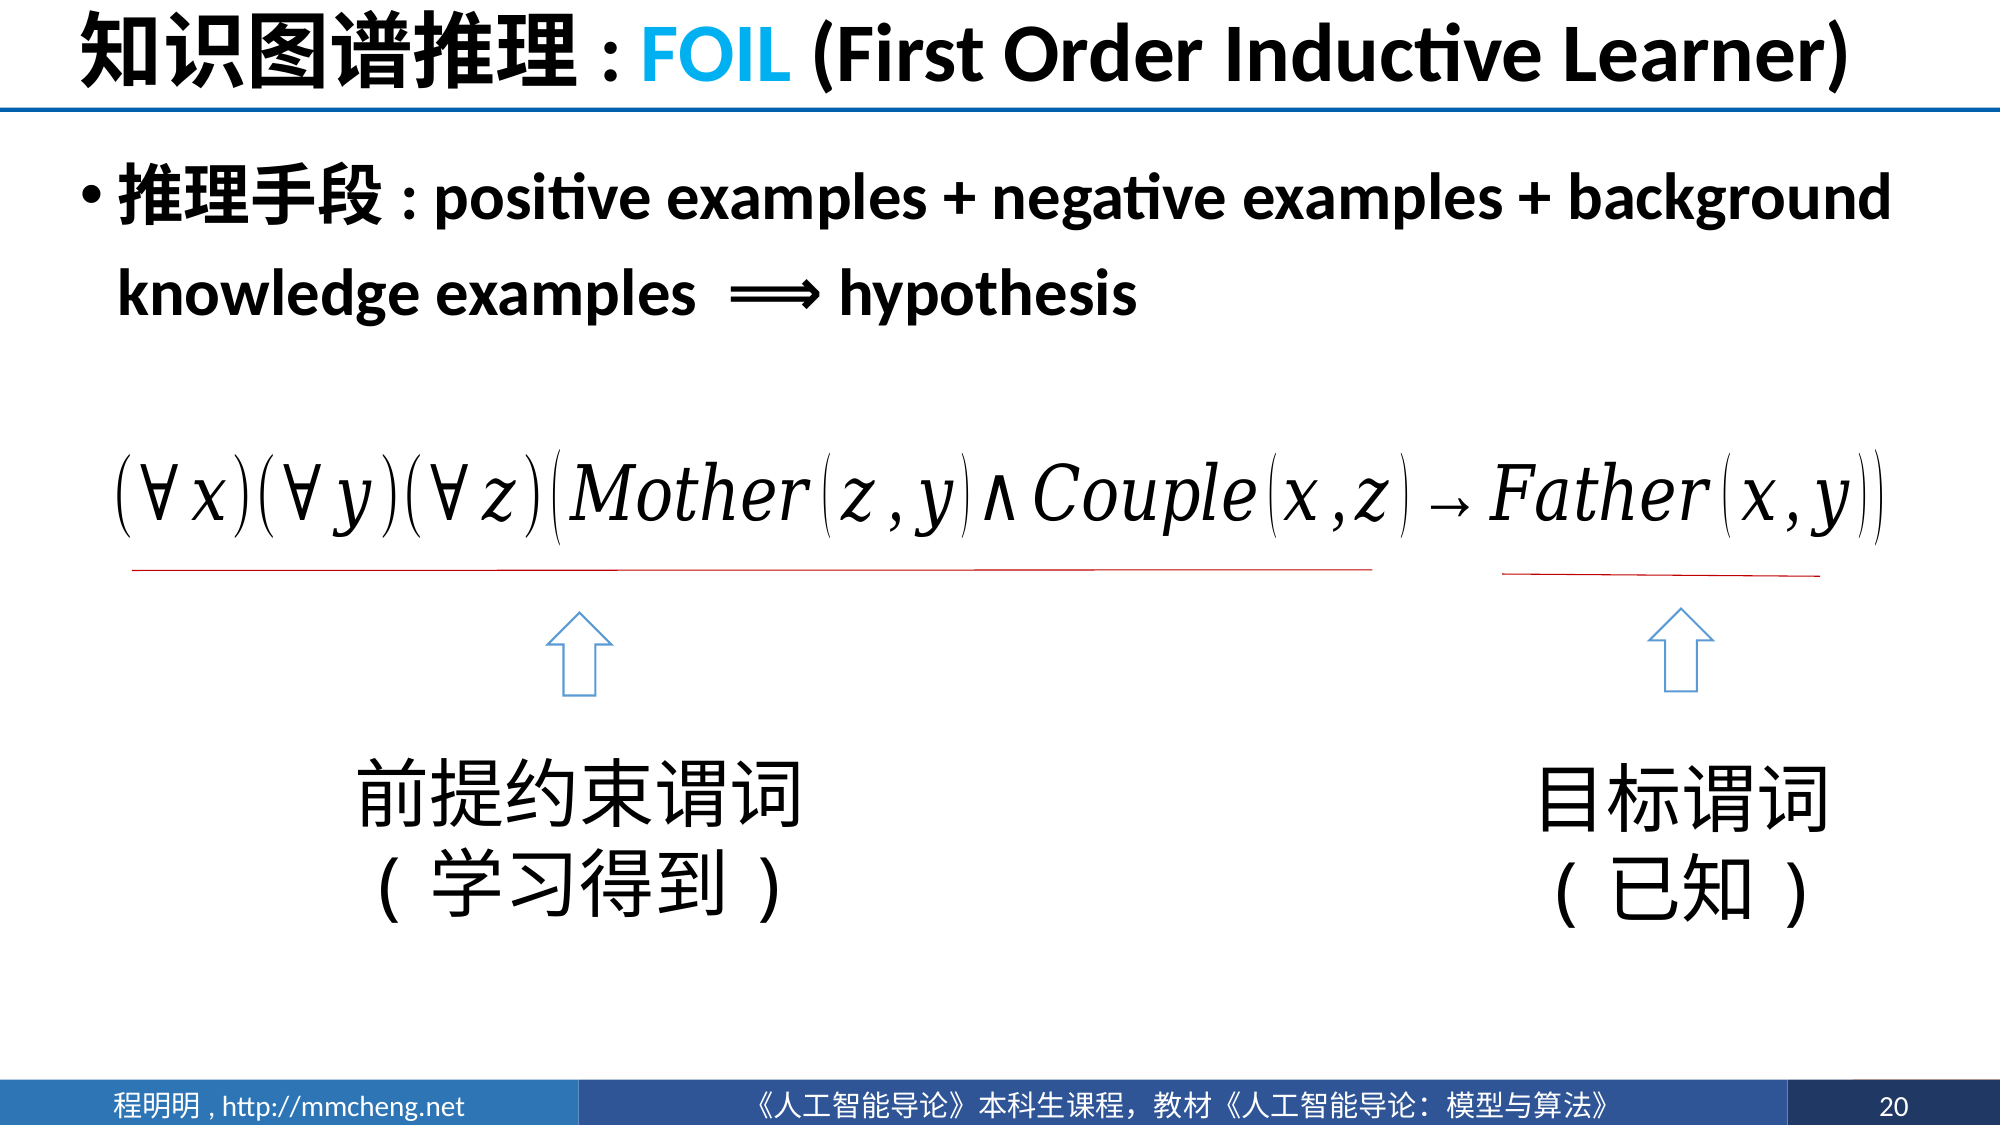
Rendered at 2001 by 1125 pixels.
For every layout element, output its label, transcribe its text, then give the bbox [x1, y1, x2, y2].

list 推理手段: positive examples + negative examples + background knowledge examples ⟹ hypothesis [64, 129, 1928, 1081]
text_box [545, 611, 614, 697]
text_box 目标谓词 (已知) [1502, 744, 1861, 939]
text_box 前提约束谓词 (学习得到) [327, 739, 832, 935]
text_box [1646, 607, 1716, 693]
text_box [1502, 573, 1821, 577]
title 知识图谱推理: FOIL (First Order Inductive Learner) [64, 0, 2000, 110]
